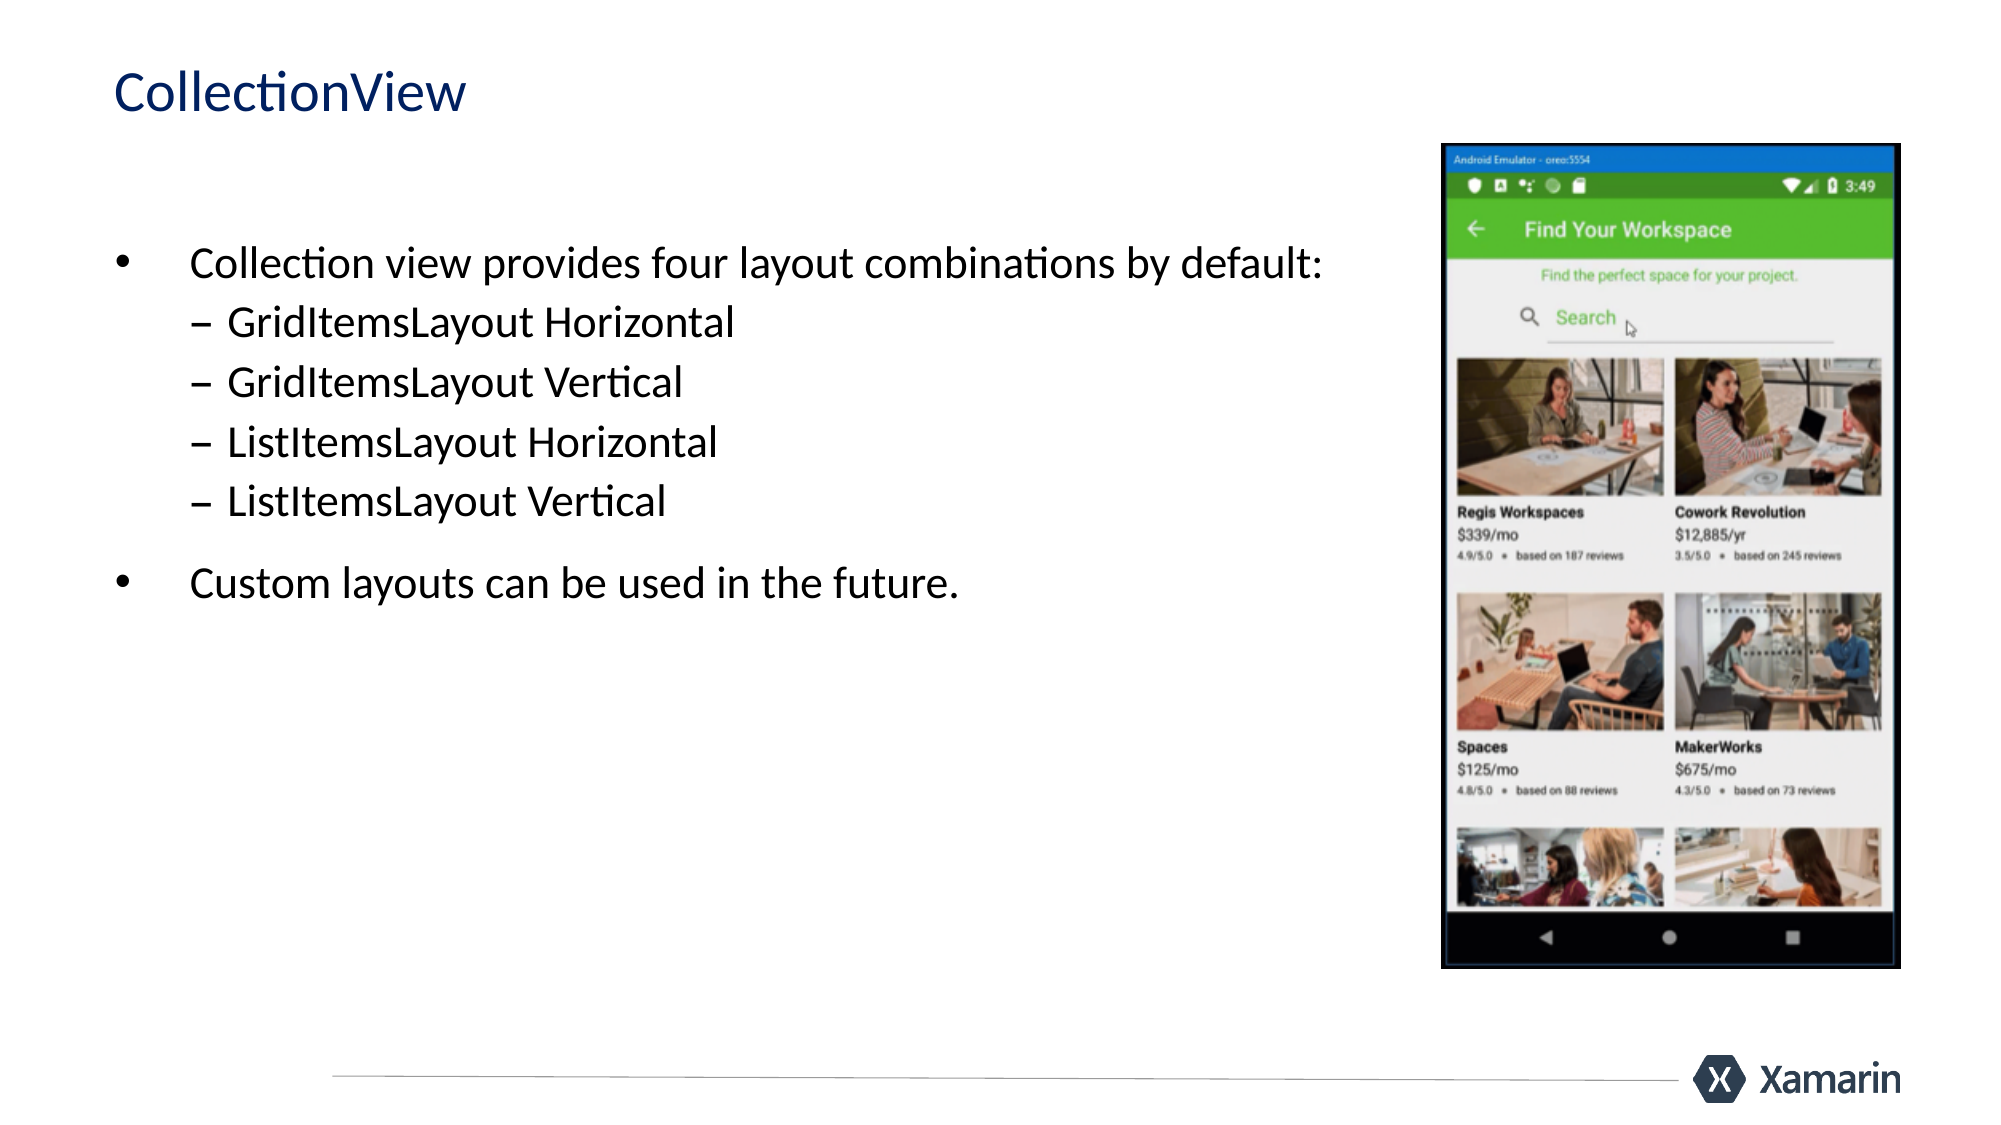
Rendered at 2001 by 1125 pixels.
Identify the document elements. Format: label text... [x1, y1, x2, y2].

list Collection view provides four layout combinations by default: GridItemsLayout Horizontal GridItemsLayout Vertical ListItemsLayout Horizontal ListItemsLayout Vertical Custom layouts can be used in the future. [99, 219, 1441, 942]
picture [1441, 143, 1901, 969]
title CollectionView [99, 49, 1900, 136]
picture [1693, 1055, 1900, 1103]
